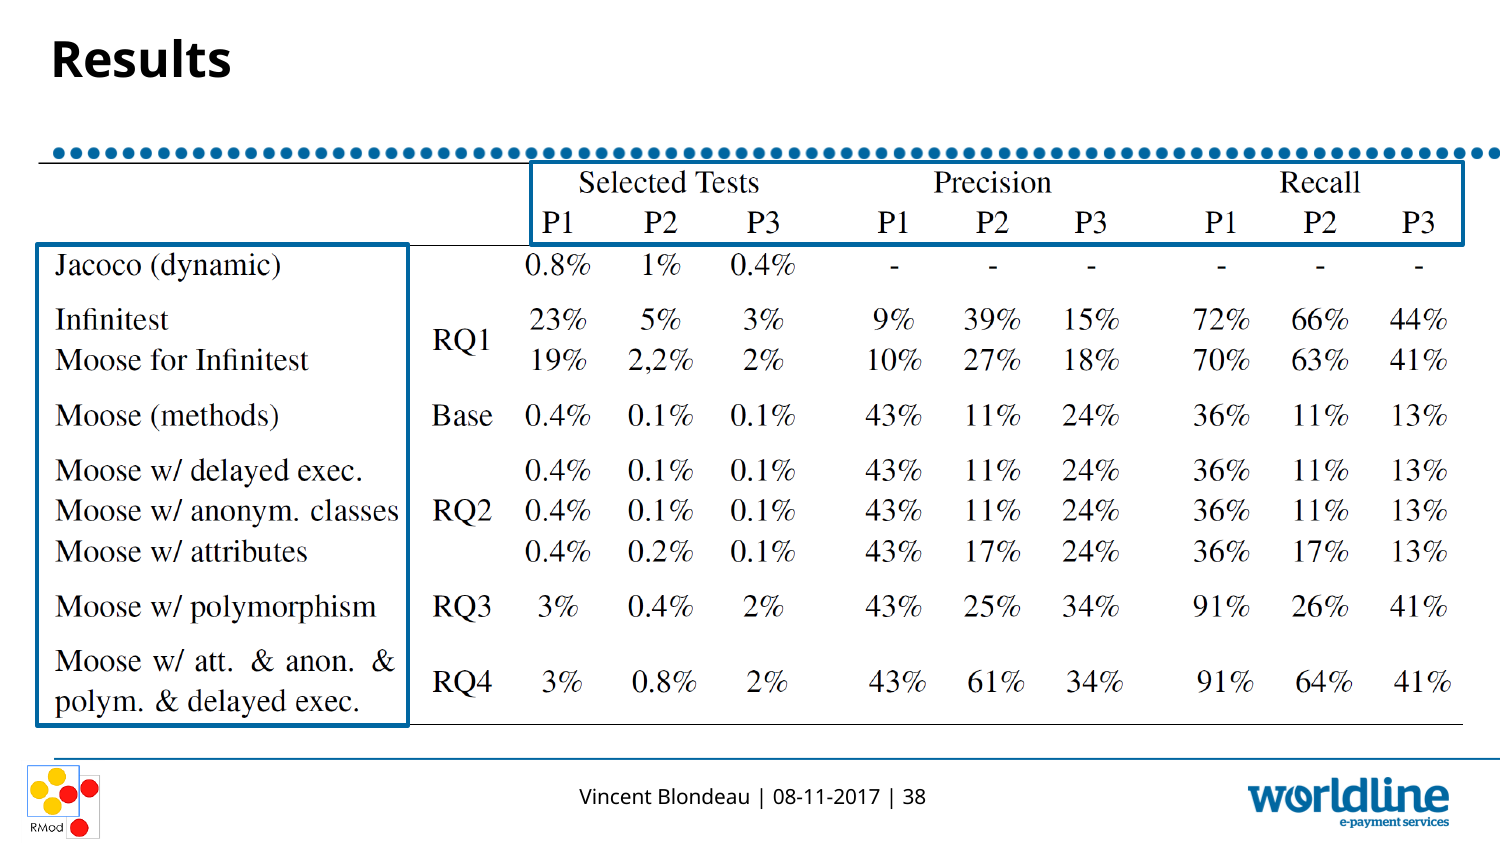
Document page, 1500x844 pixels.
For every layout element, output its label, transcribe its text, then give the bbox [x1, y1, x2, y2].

picture [0, 0, 1500, 844]
title Results [35, 20, 1471, 139]
